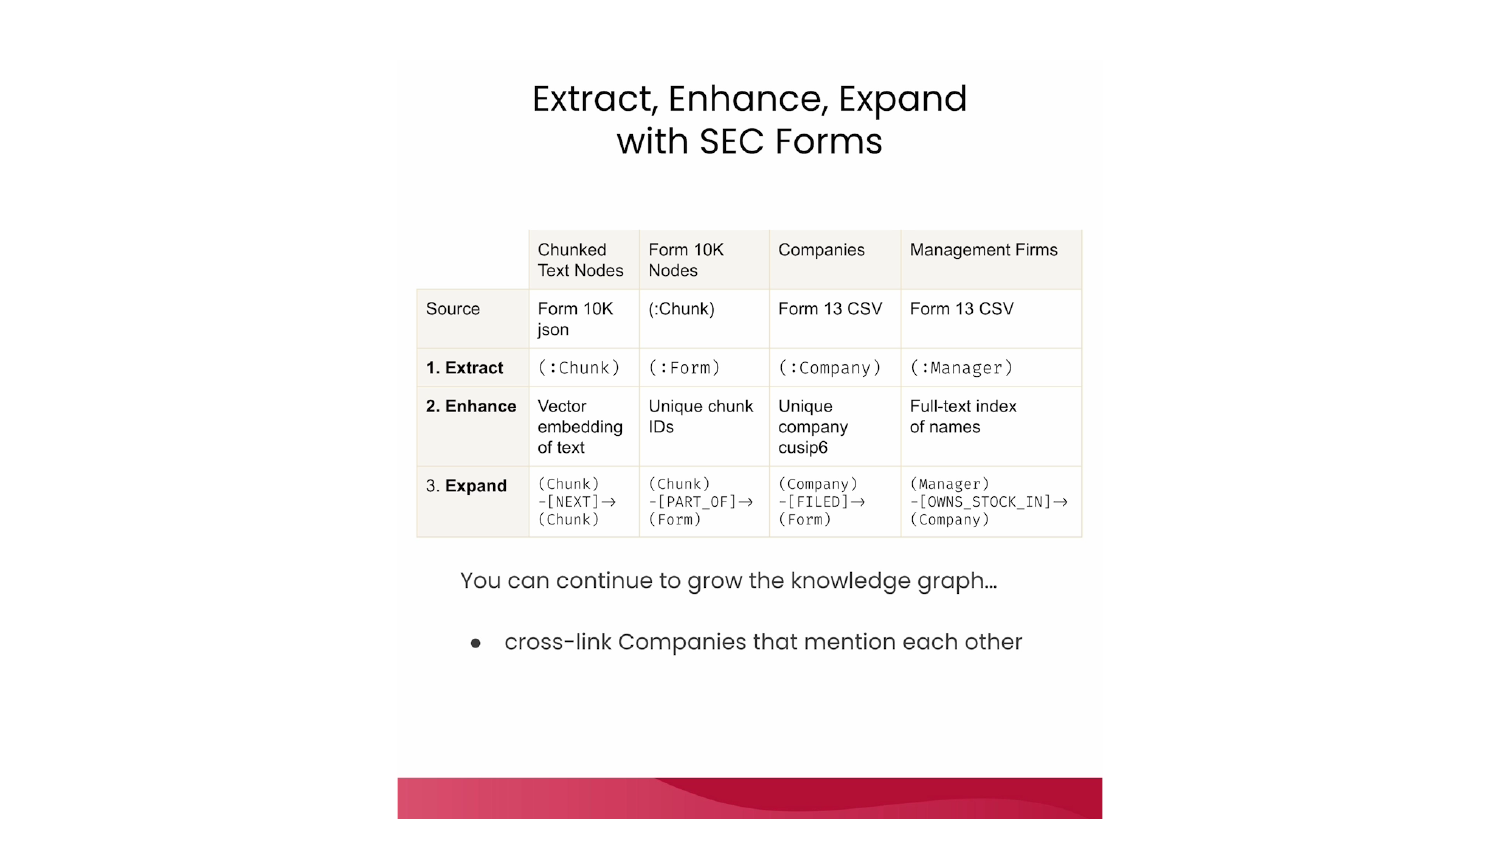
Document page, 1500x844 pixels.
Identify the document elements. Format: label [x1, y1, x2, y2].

picture [397, 59, 1103, 819]
